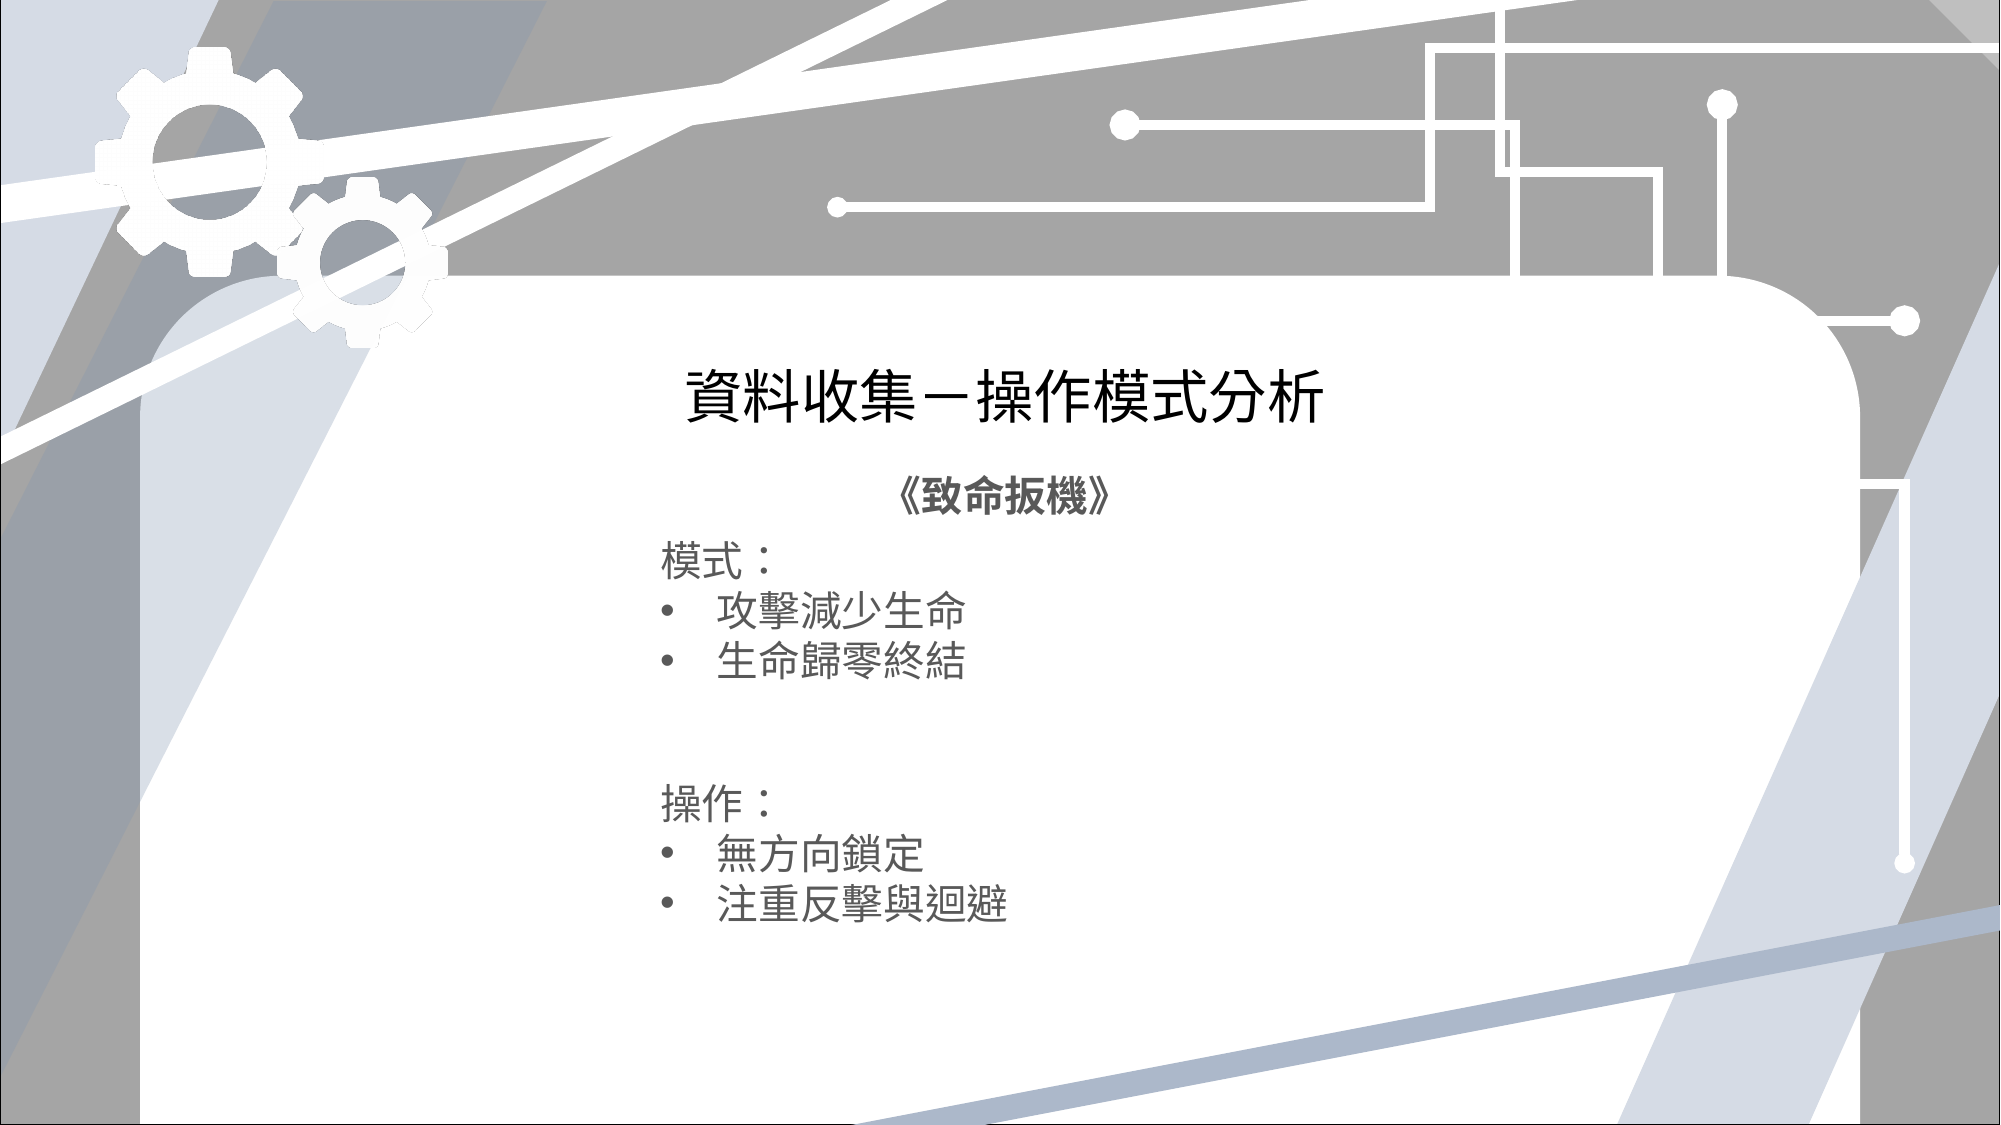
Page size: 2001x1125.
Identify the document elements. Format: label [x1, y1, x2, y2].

text_box [1633, 47, 2000, 208]
text_box [1434, 392, 2000, 576]
text_box [0, 0, 1627, 208]
text_box [1124, 215, 1905, 321]
text_box [0, 215, 2000, 1125]
text_box [787, 913, 2000, 1125]
text_box [1633, 0, 2000, 46]
picture [95, 47, 448, 348]
text_box [0, 469, 547, 1078]
text_box [0, 219, 973, 461]
